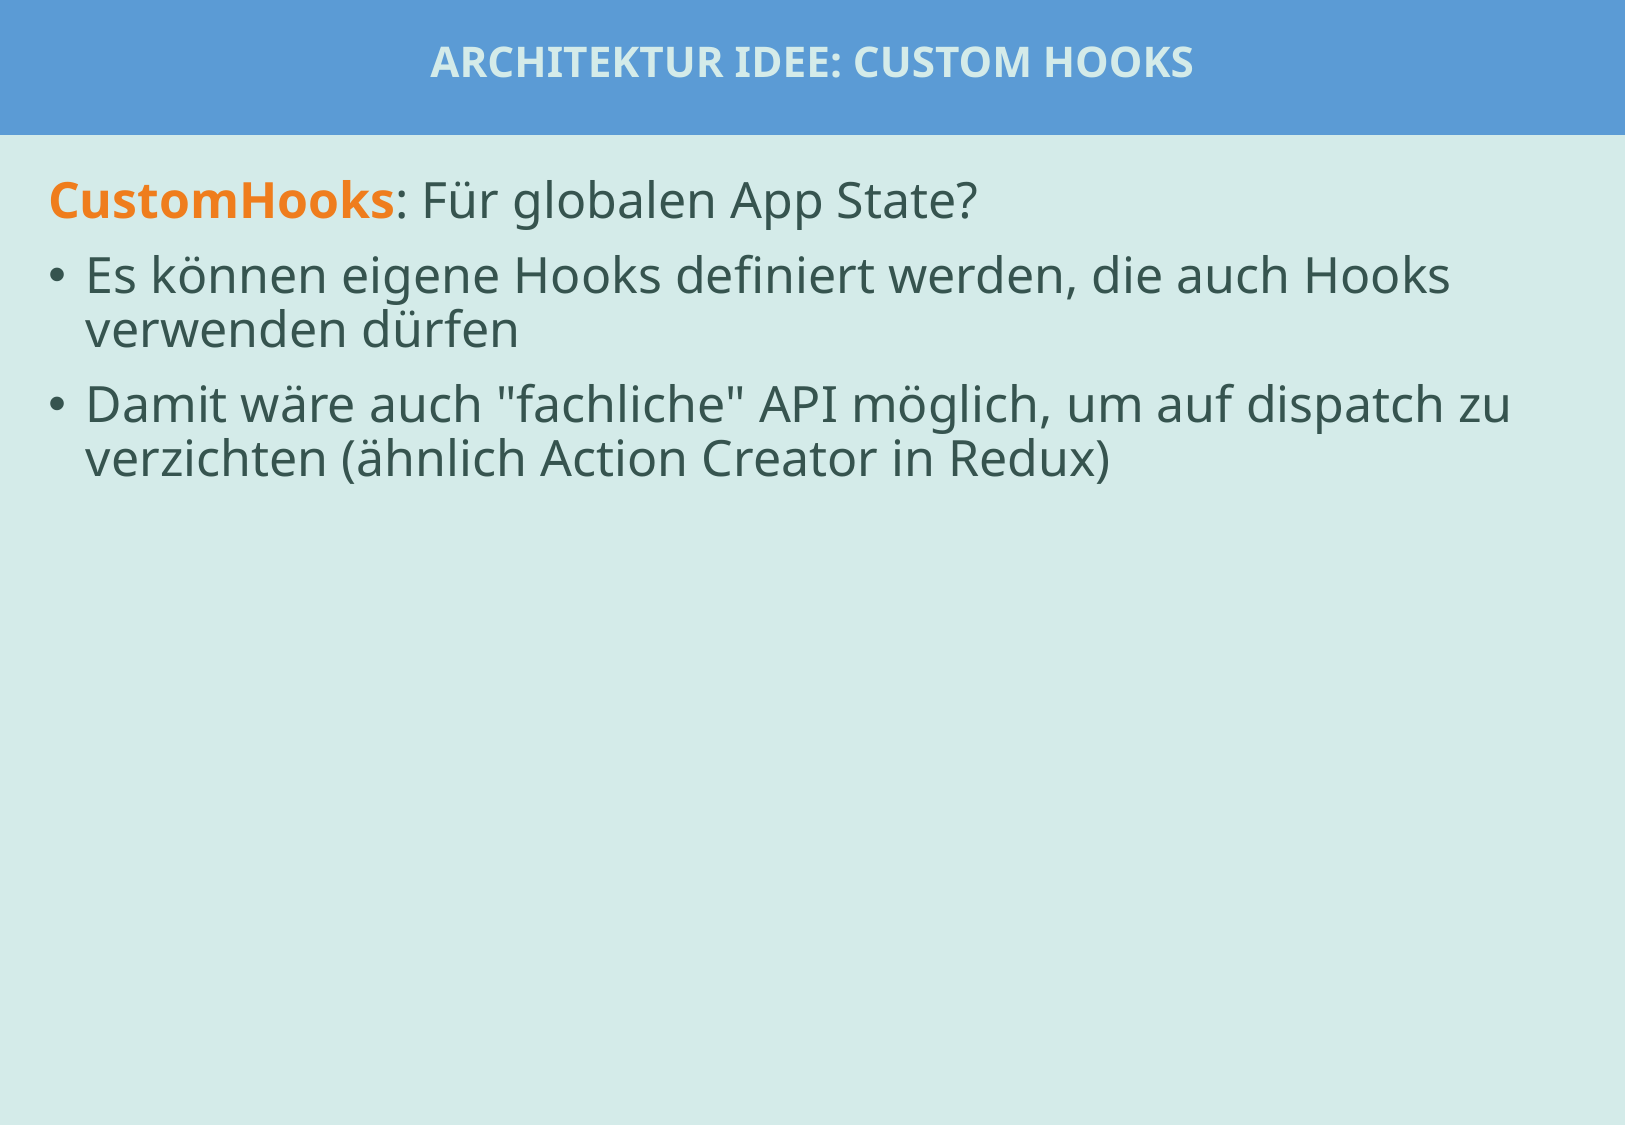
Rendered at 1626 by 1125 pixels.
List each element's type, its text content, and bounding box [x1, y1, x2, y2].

text_box Architektur Idee: Custom Hooks [0, 0, 1625, 127]
list CustomHooks: Für globalen App State? Es können eigene Hooks definiert werden, die auch Hooks verwenden dürfen Damit wäre auch "fachliche" API möglich, um auf dispatch zu verzichten (ähnlich Action Creator in Redux) [33, 168, 1592, 1043]
text_box [0, 127, 1625, 136]
